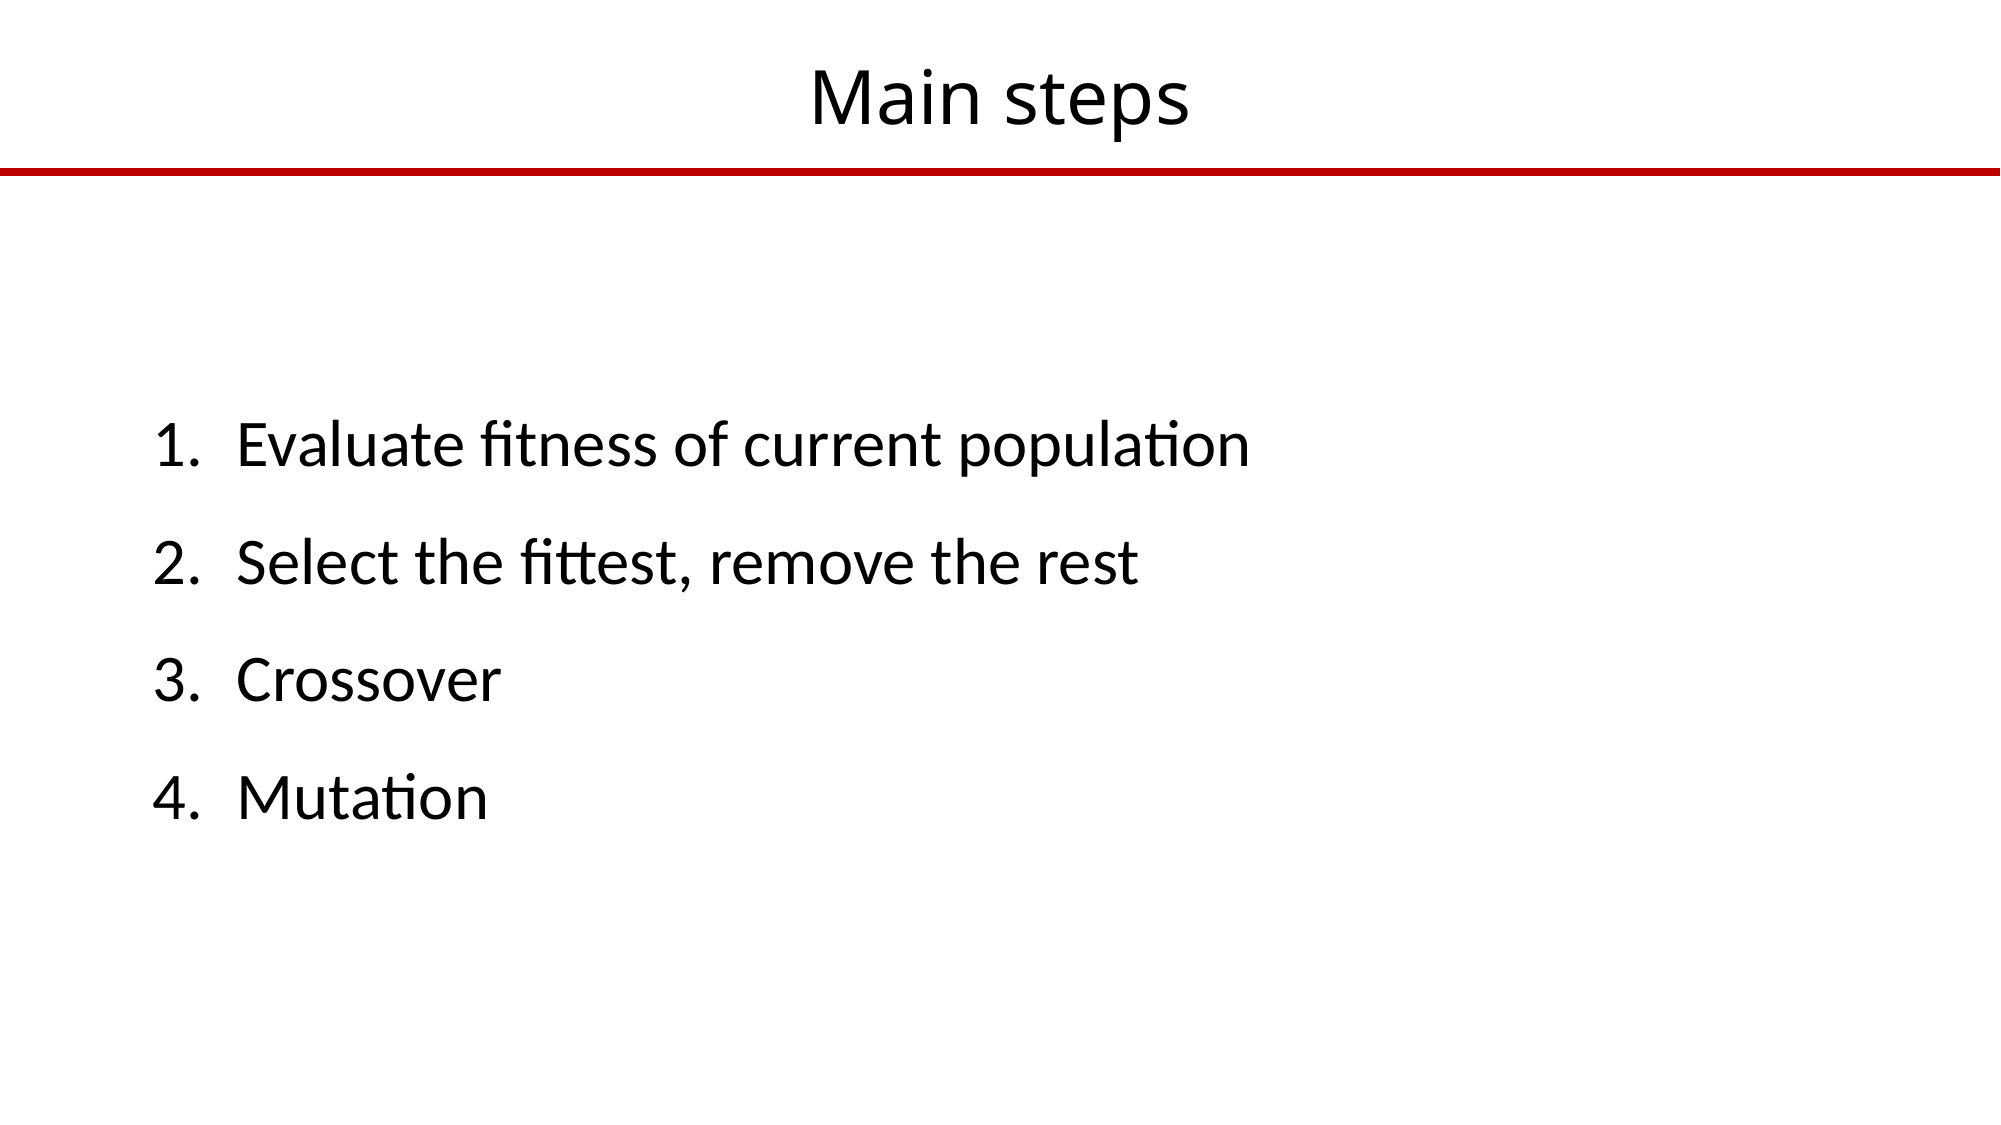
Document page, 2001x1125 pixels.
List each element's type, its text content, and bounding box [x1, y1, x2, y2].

list Evaluate fitness of current population Select the fittest, remove the rest Crossover Mutation [137, 392, 1863, 885]
title Main steps [137, 50, 1863, 150]
